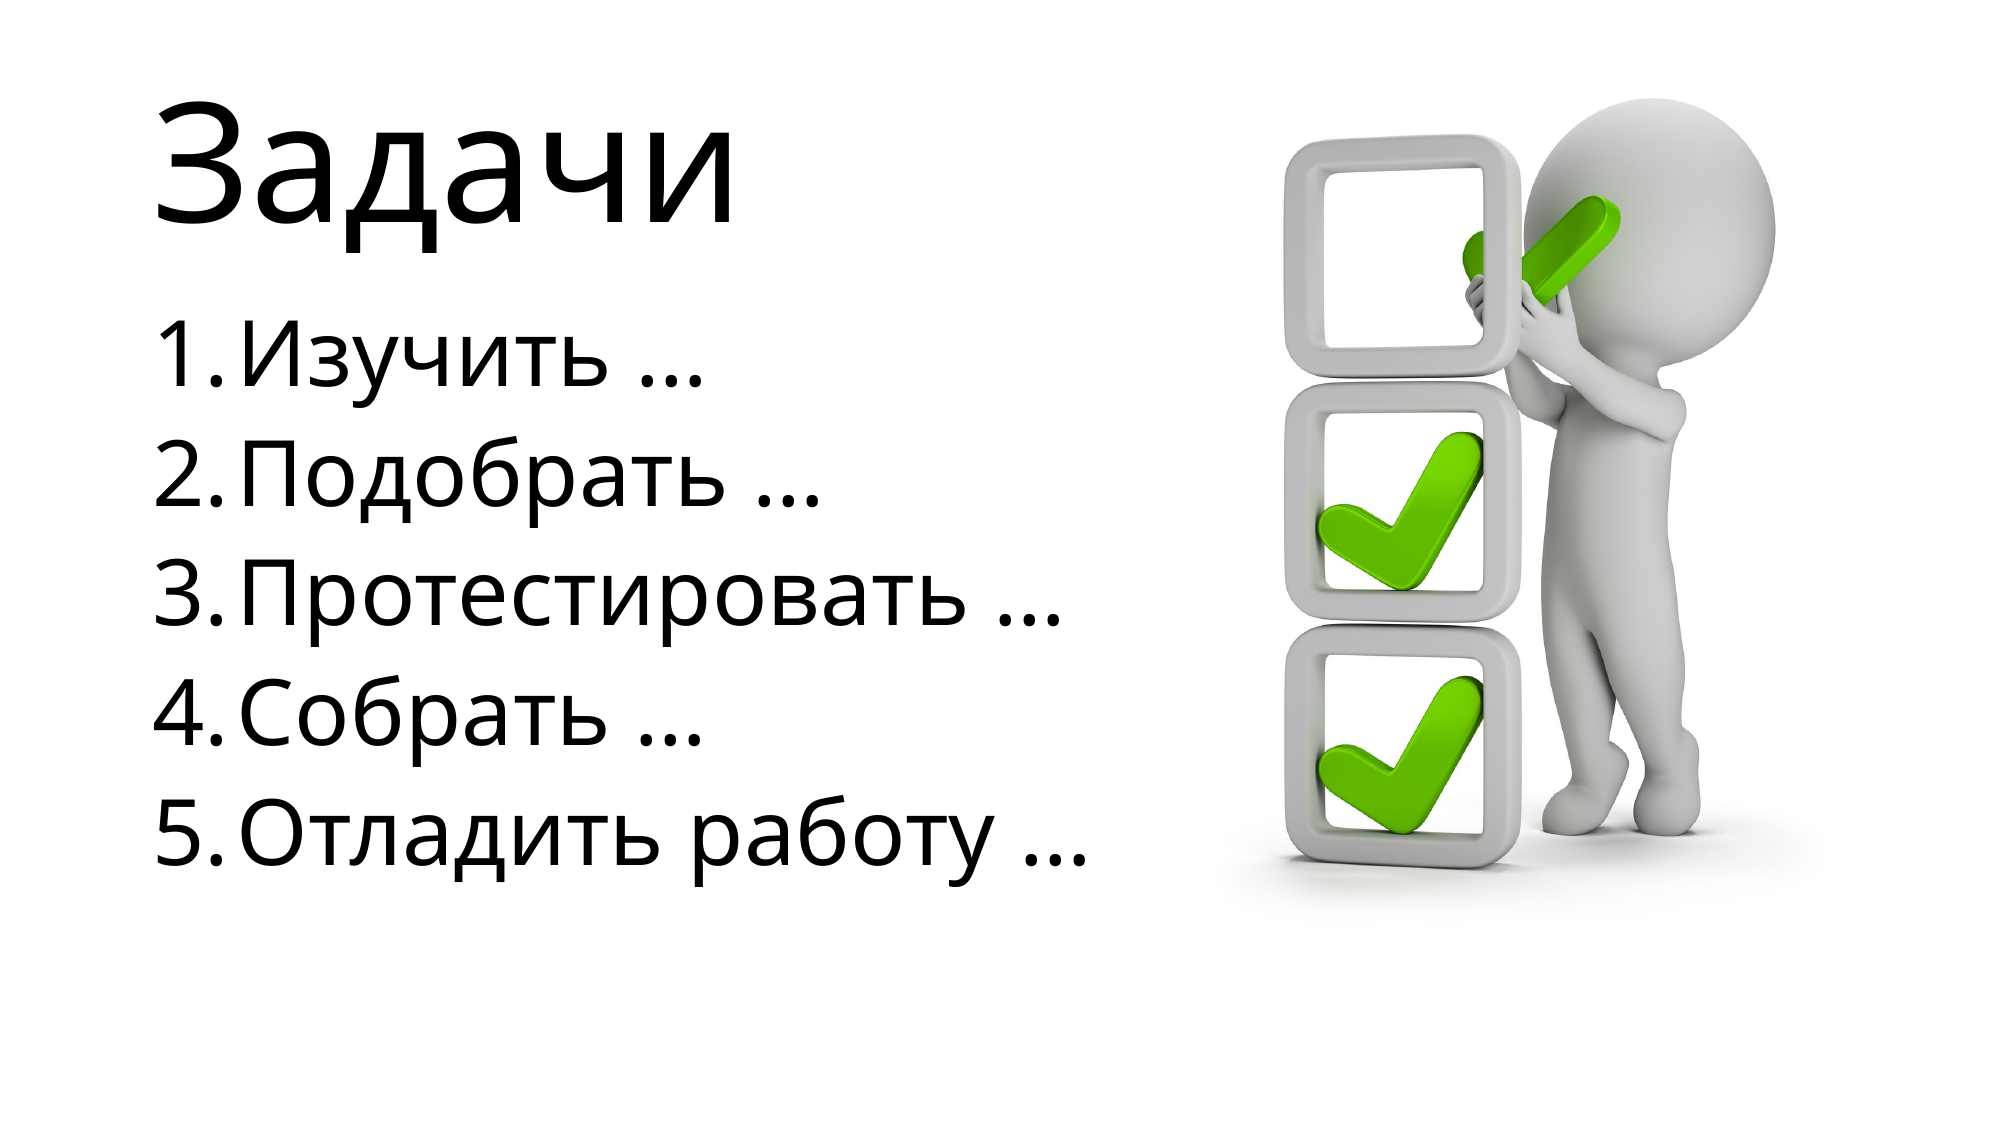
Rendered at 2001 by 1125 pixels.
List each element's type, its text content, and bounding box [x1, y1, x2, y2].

picture [1163, 34, 1863, 960]
title Задачи [137, 59, 1163, 278]
list Изучить … Подобрать … Протестировать … Собрать … Отладить работу … [137, 299, 1863, 1014]
